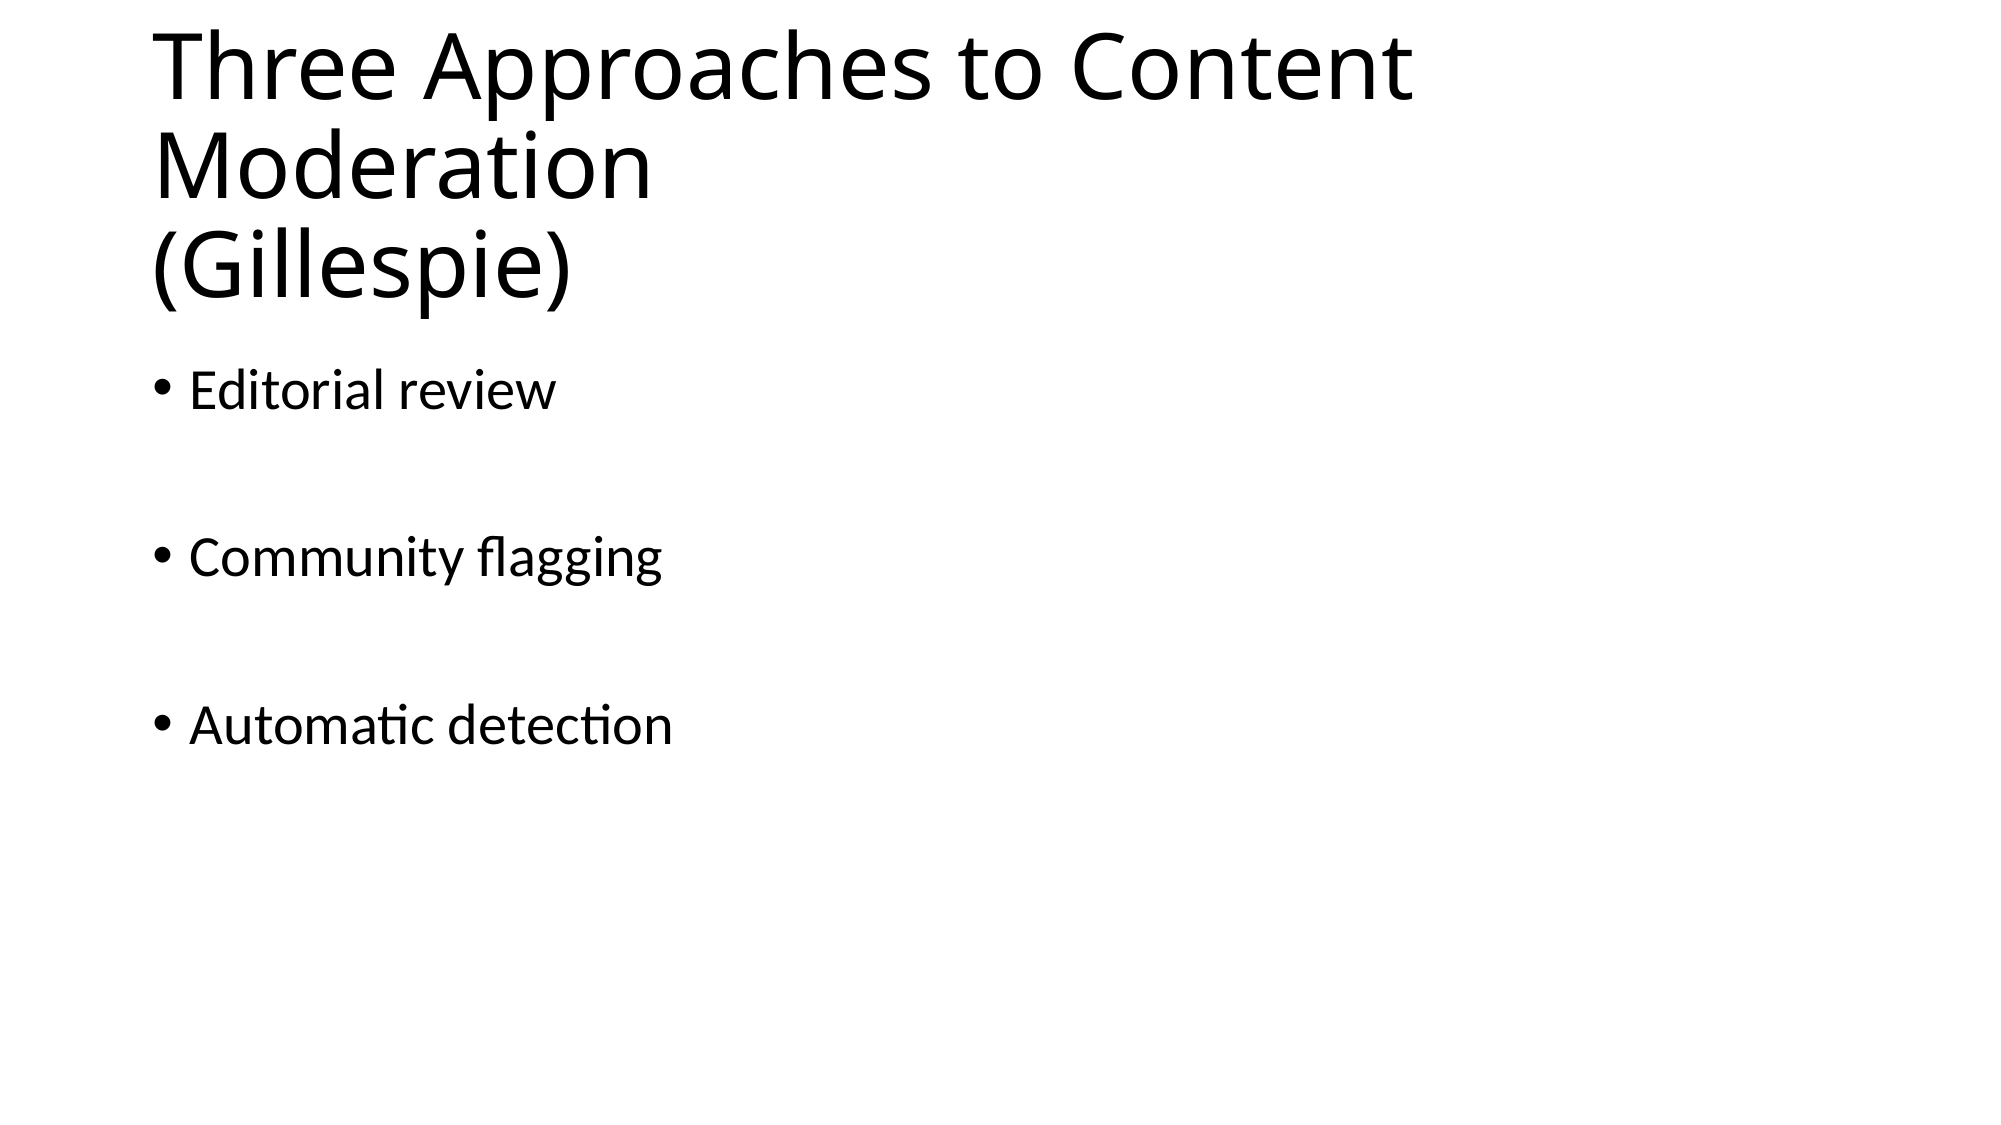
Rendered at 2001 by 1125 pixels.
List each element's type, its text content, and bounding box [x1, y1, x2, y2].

title Three Approaches to Content Moderation (Gillespie) [137, 59, 1863, 278]
list Editorial review Community flagging Automatic detection [137, 351, 1863, 1066]
